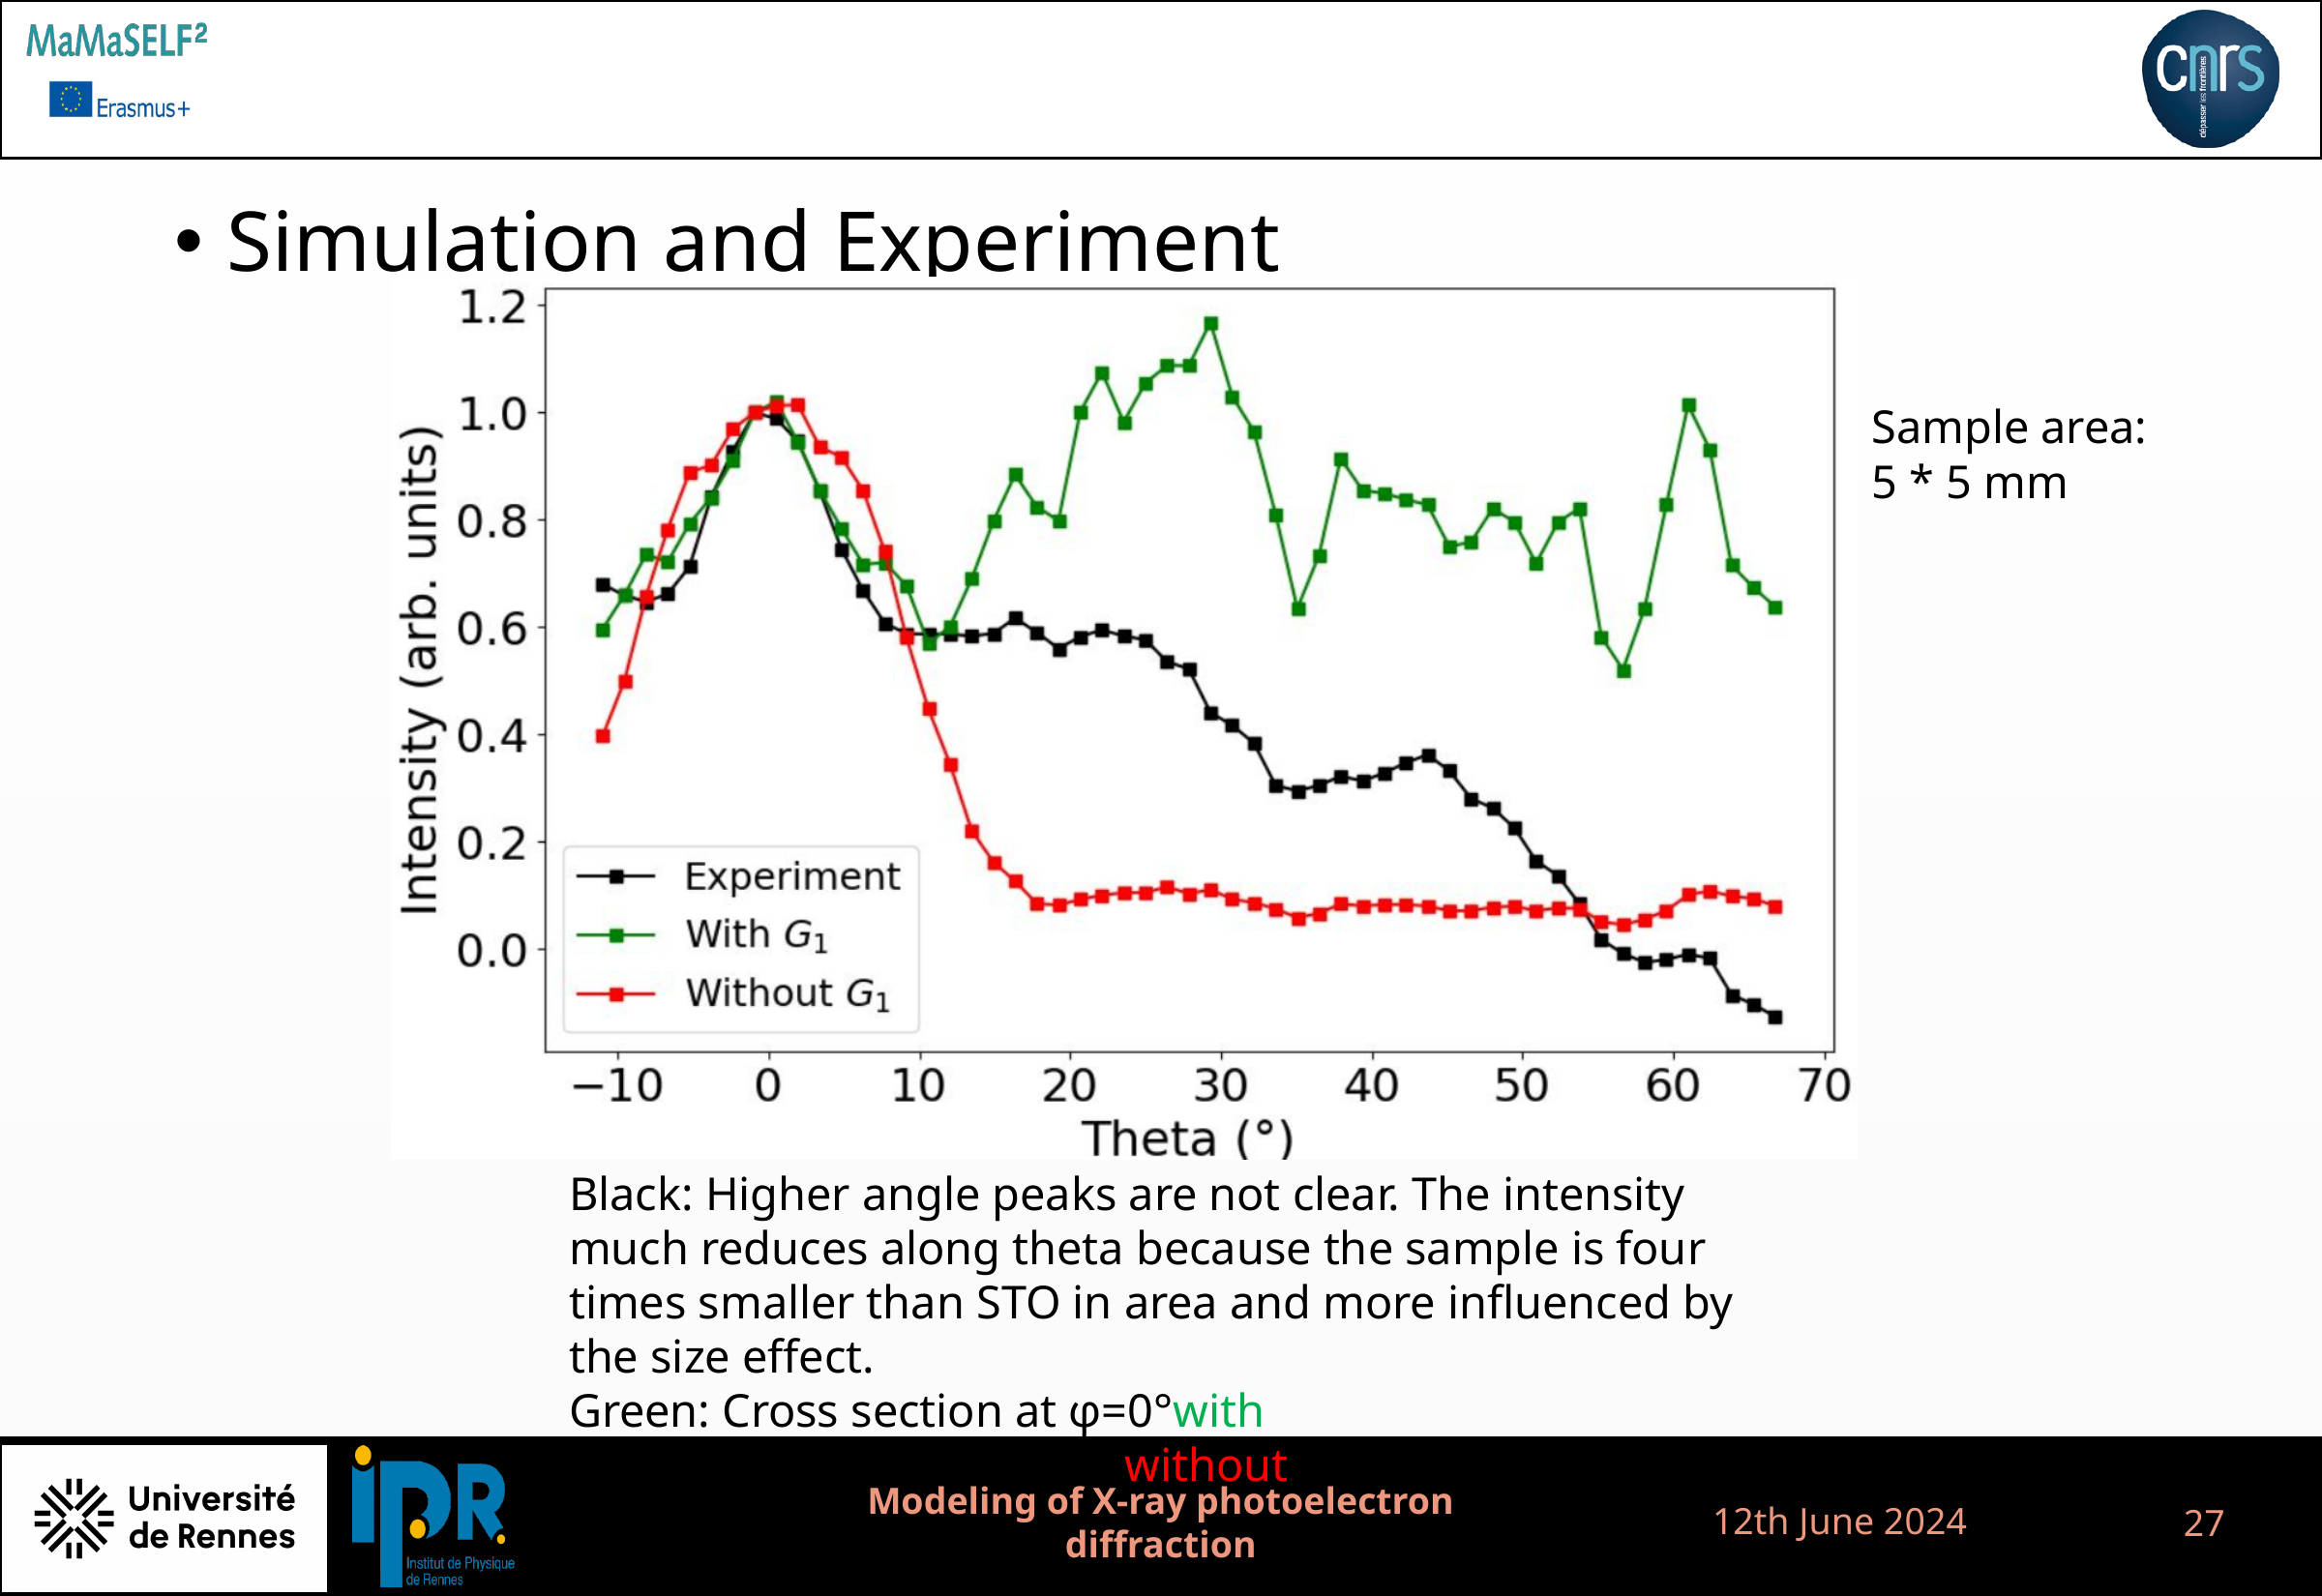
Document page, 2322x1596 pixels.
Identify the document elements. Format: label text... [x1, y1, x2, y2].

picture [352, 1445, 515, 1592]
footer Modeling of X-ray photoelectron diffraction [769, 1479, 1553, 1565]
text_box Sample area: 5 * 5 mm [1859, 391, 2183, 515]
list Simulation and Experiment [160, 192, 2162, 1206]
picture [2, 1445, 327, 1592]
picture [24, 13, 211, 127]
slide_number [1698, 1477, 2017, 1563]
slide_number 27 [2162, 1482, 2240, 1568]
picture [2142, 10, 2279, 148]
picture [391, 276, 1859, 1161]
